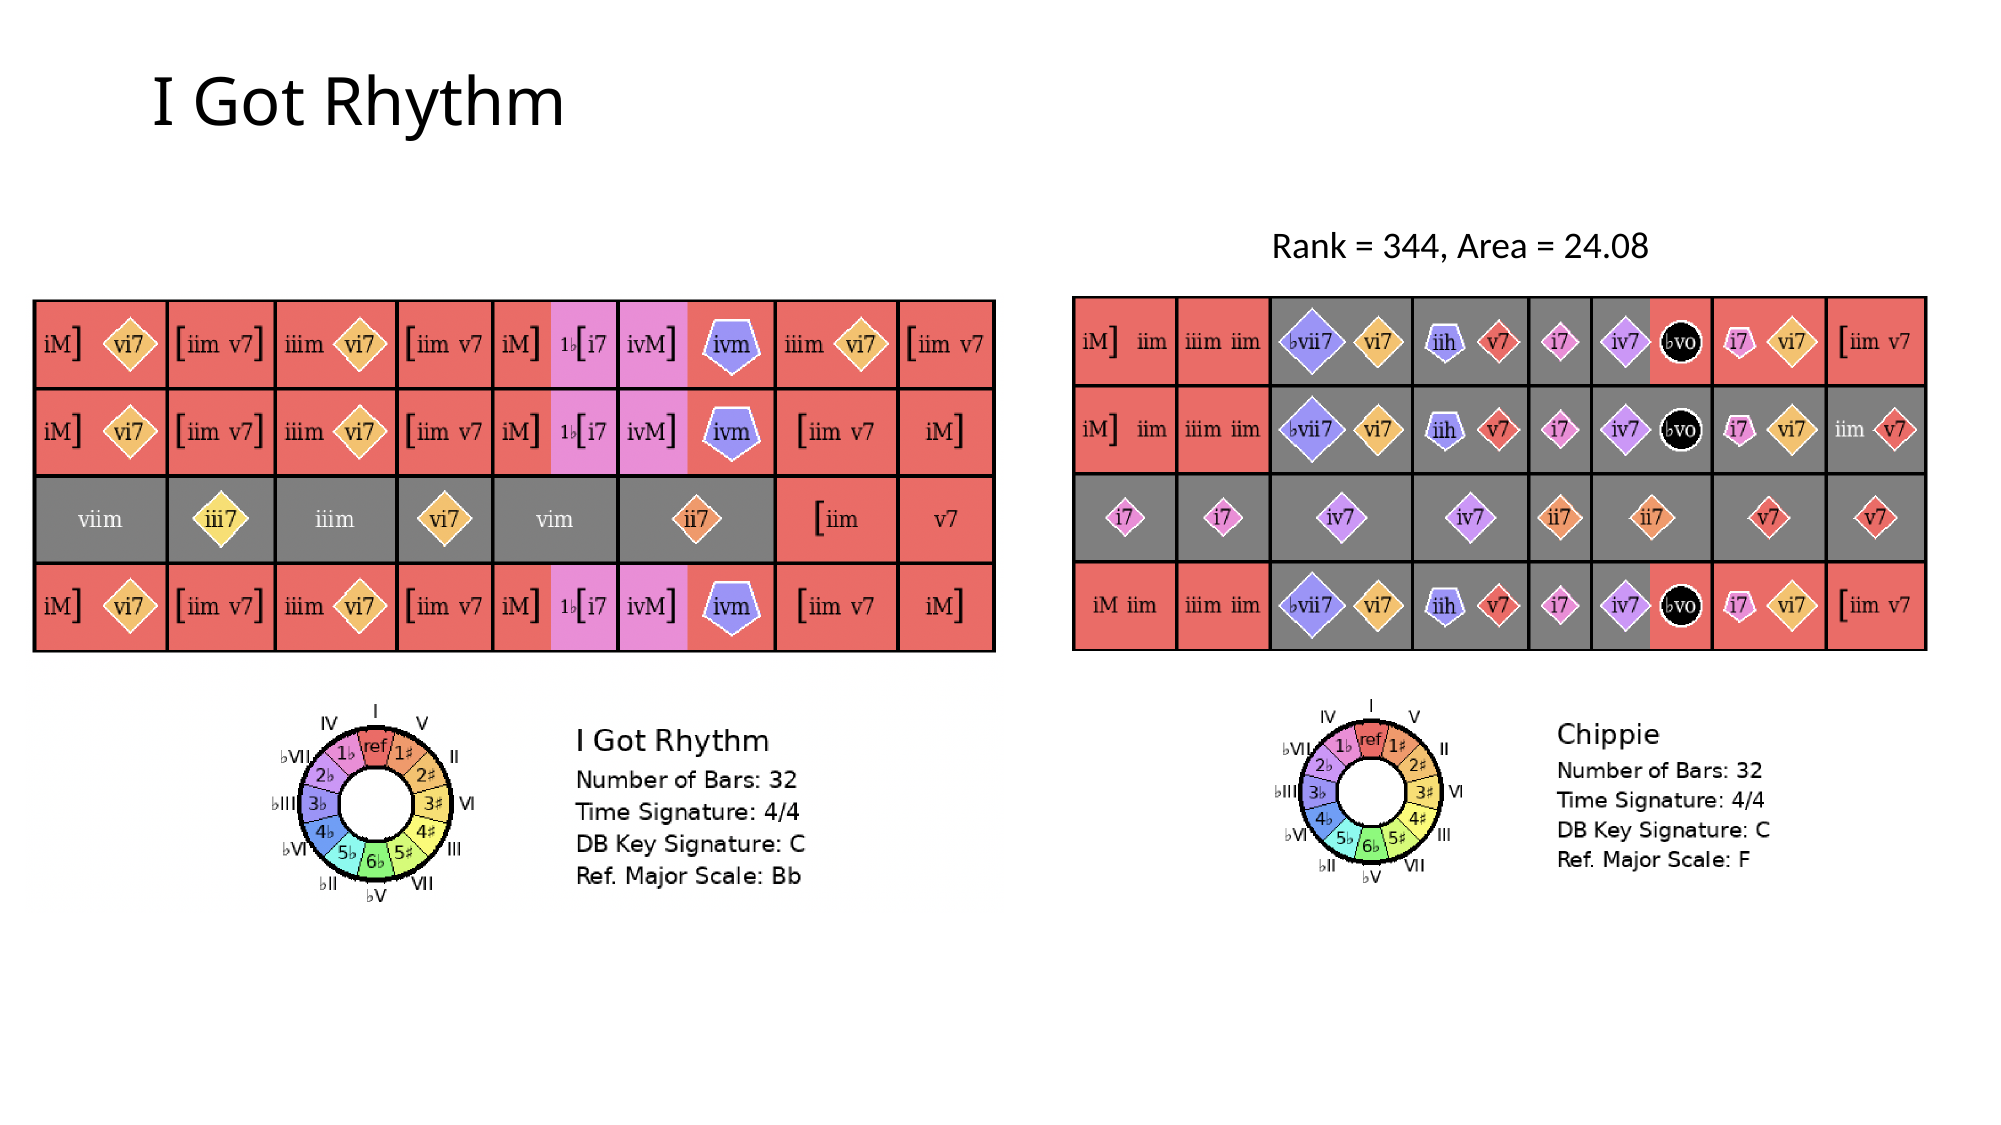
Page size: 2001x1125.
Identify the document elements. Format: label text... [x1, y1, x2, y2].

picture [1064, 288, 1935, 893]
picture [25, 293, 1004, 913]
title I Got Rhythm [137, 59, 1863, 149]
text_box Rank = 344, Area = 24.08 [1257, 213, 1665, 274]
